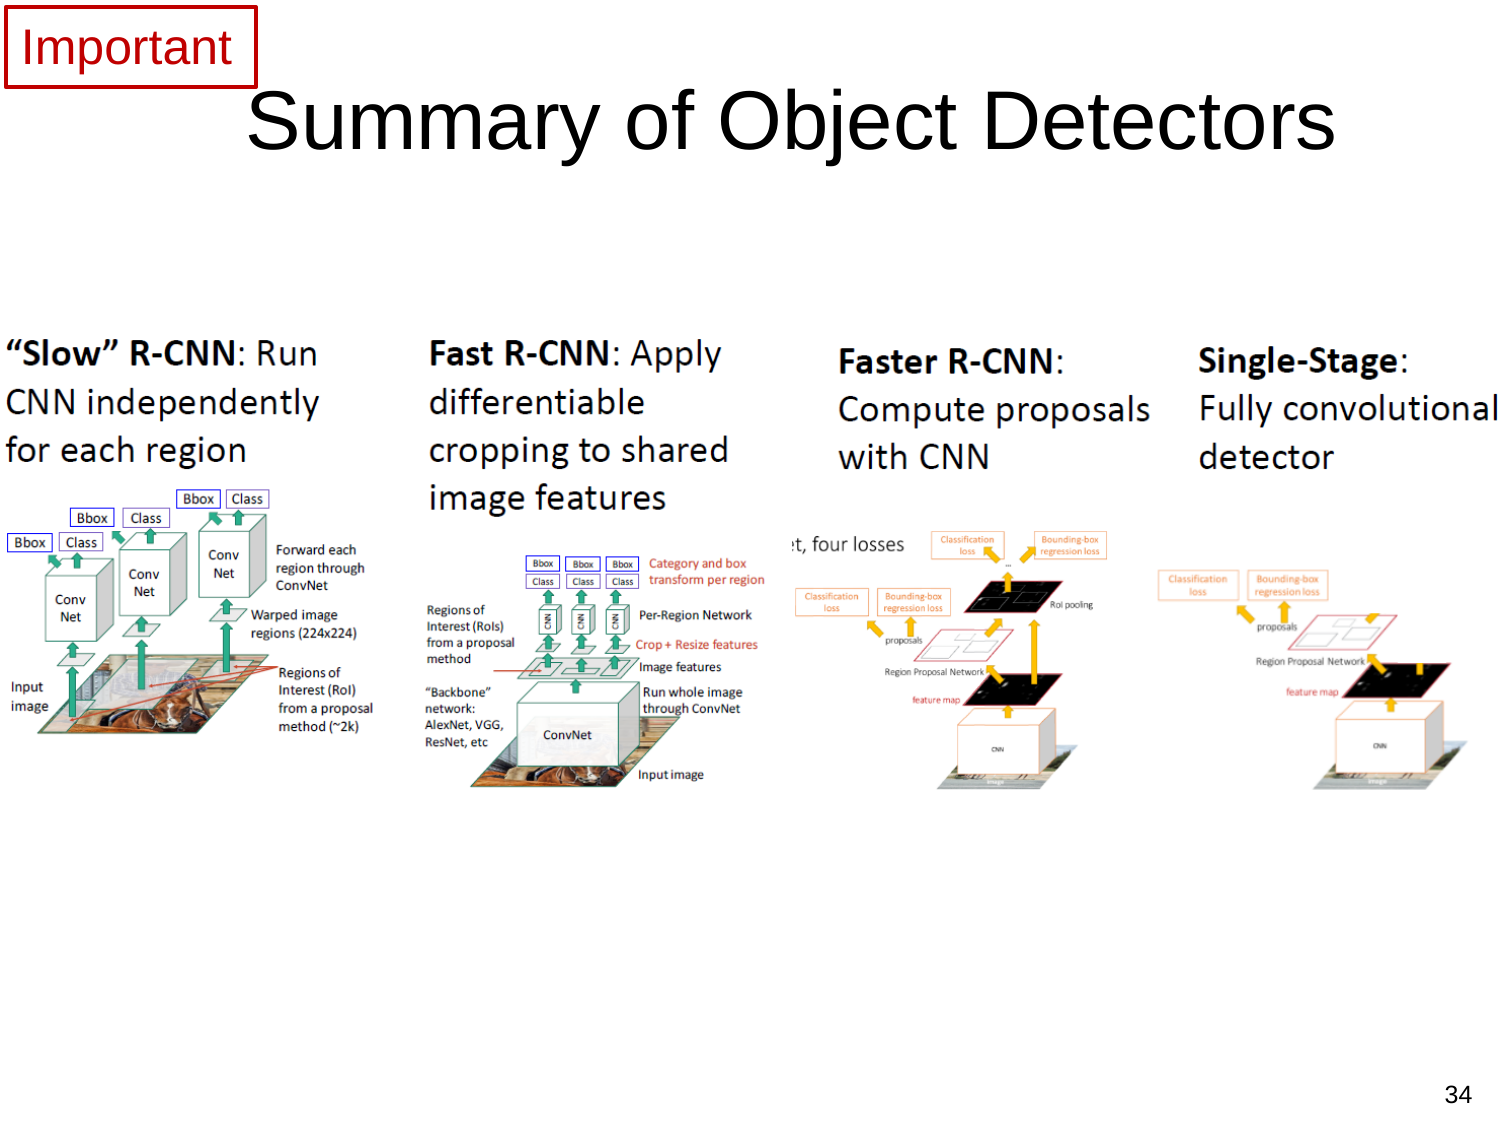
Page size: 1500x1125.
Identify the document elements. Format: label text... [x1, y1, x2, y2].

slide_number 34 [1137, 1070, 1488, 1112]
title Summary of Object Detectors [159, 44, 1426, 188]
text_box Important [5, 7, 256, 88]
picture [0, 333, 1500, 792]
